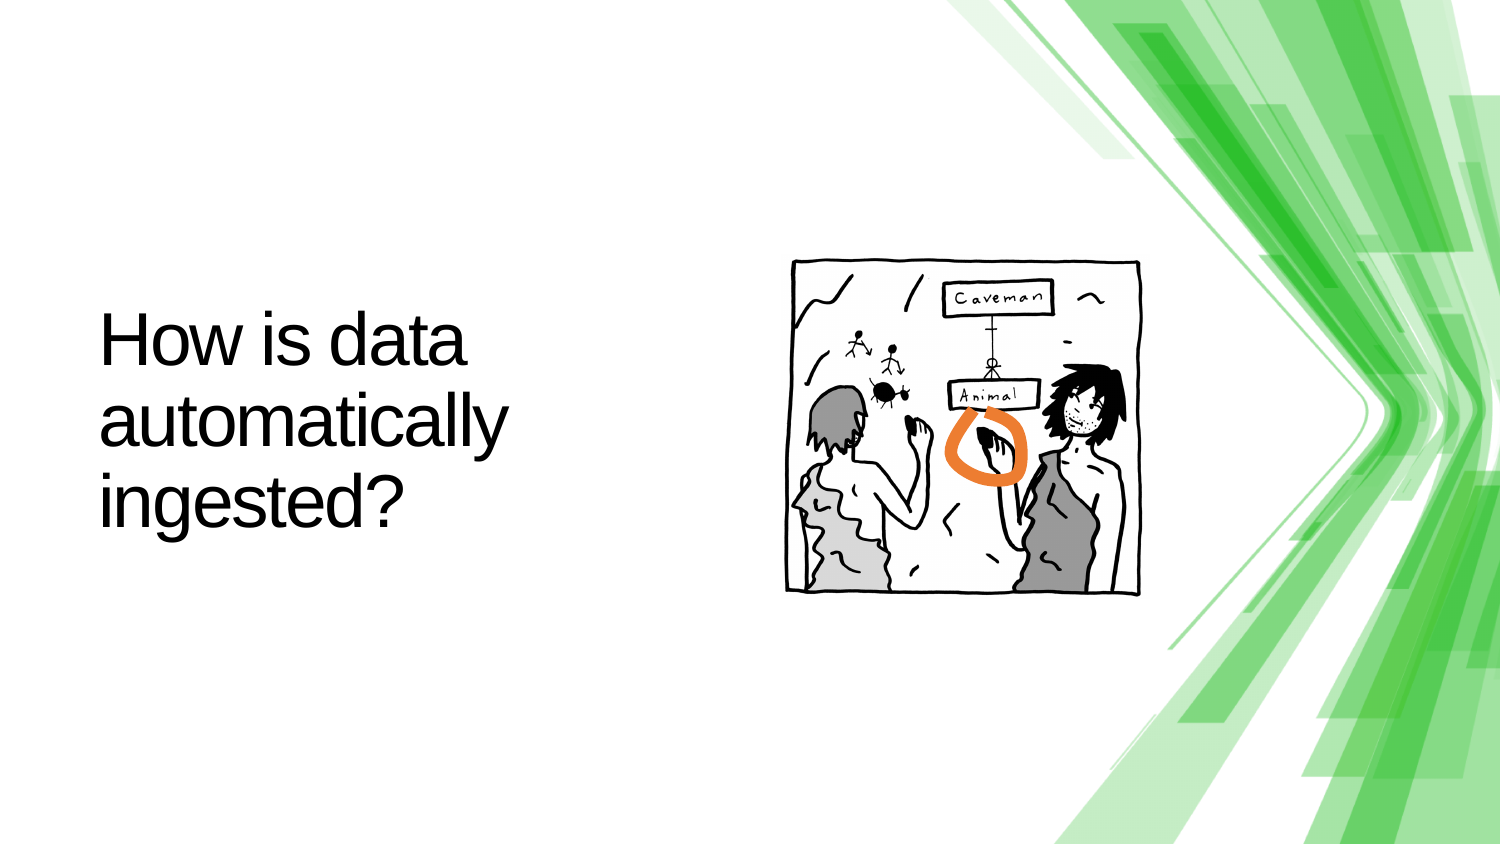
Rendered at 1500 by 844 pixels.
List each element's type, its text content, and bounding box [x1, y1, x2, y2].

picture [780, 0, 1500, 844]
title How is data automatically ingested? [98, 246, 1046, 599]
